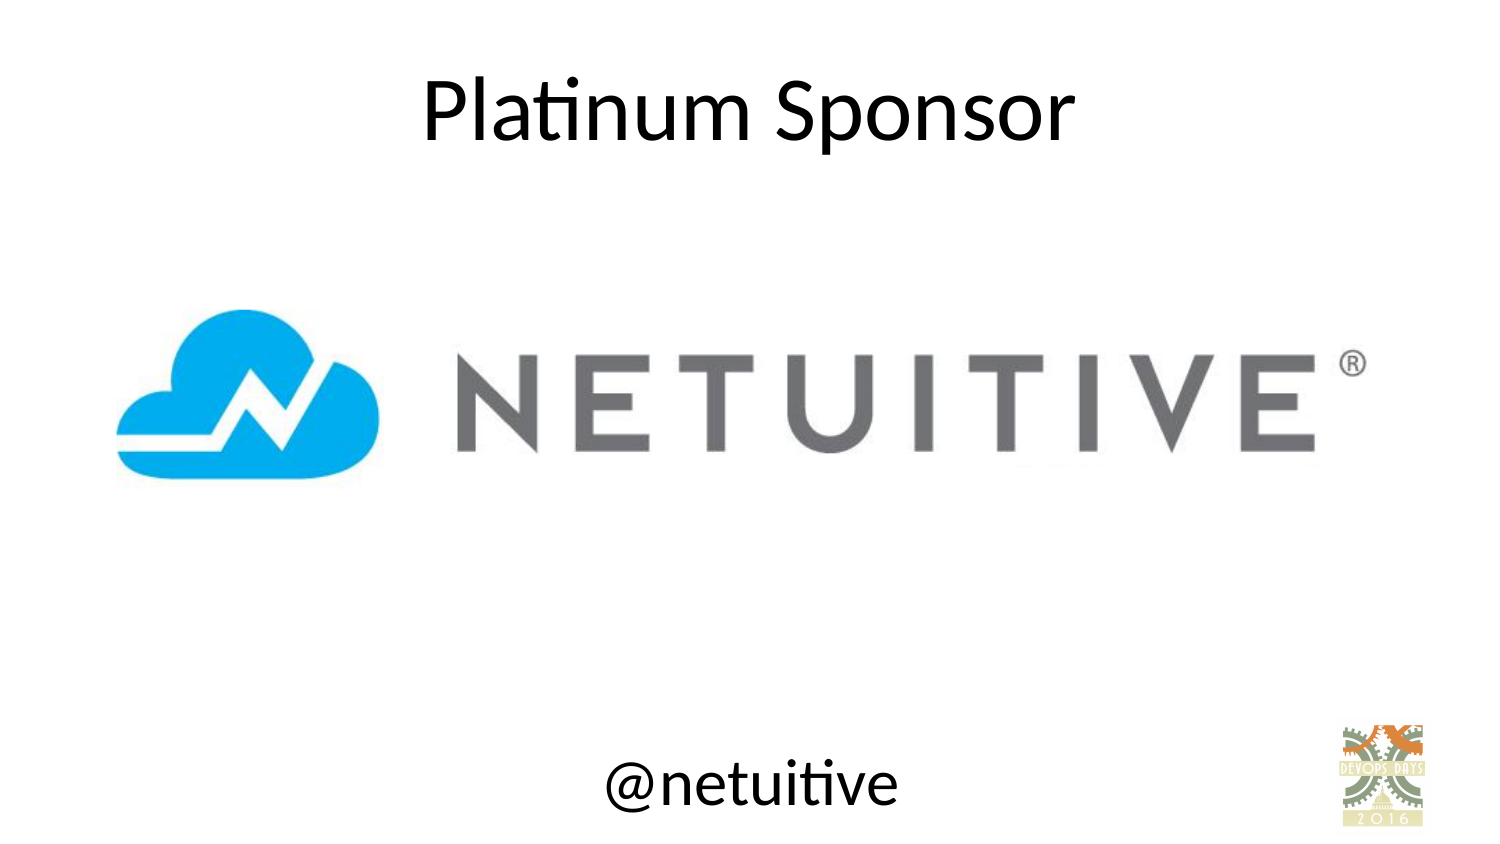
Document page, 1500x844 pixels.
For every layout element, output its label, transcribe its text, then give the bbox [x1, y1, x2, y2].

text_box @netuitive [512, 731, 988, 827]
picture [74, 139, 1426, 694]
picture [1336, 716, 1430, 837]
title Platinum Sponsor [75, 33, 1425, 138]
